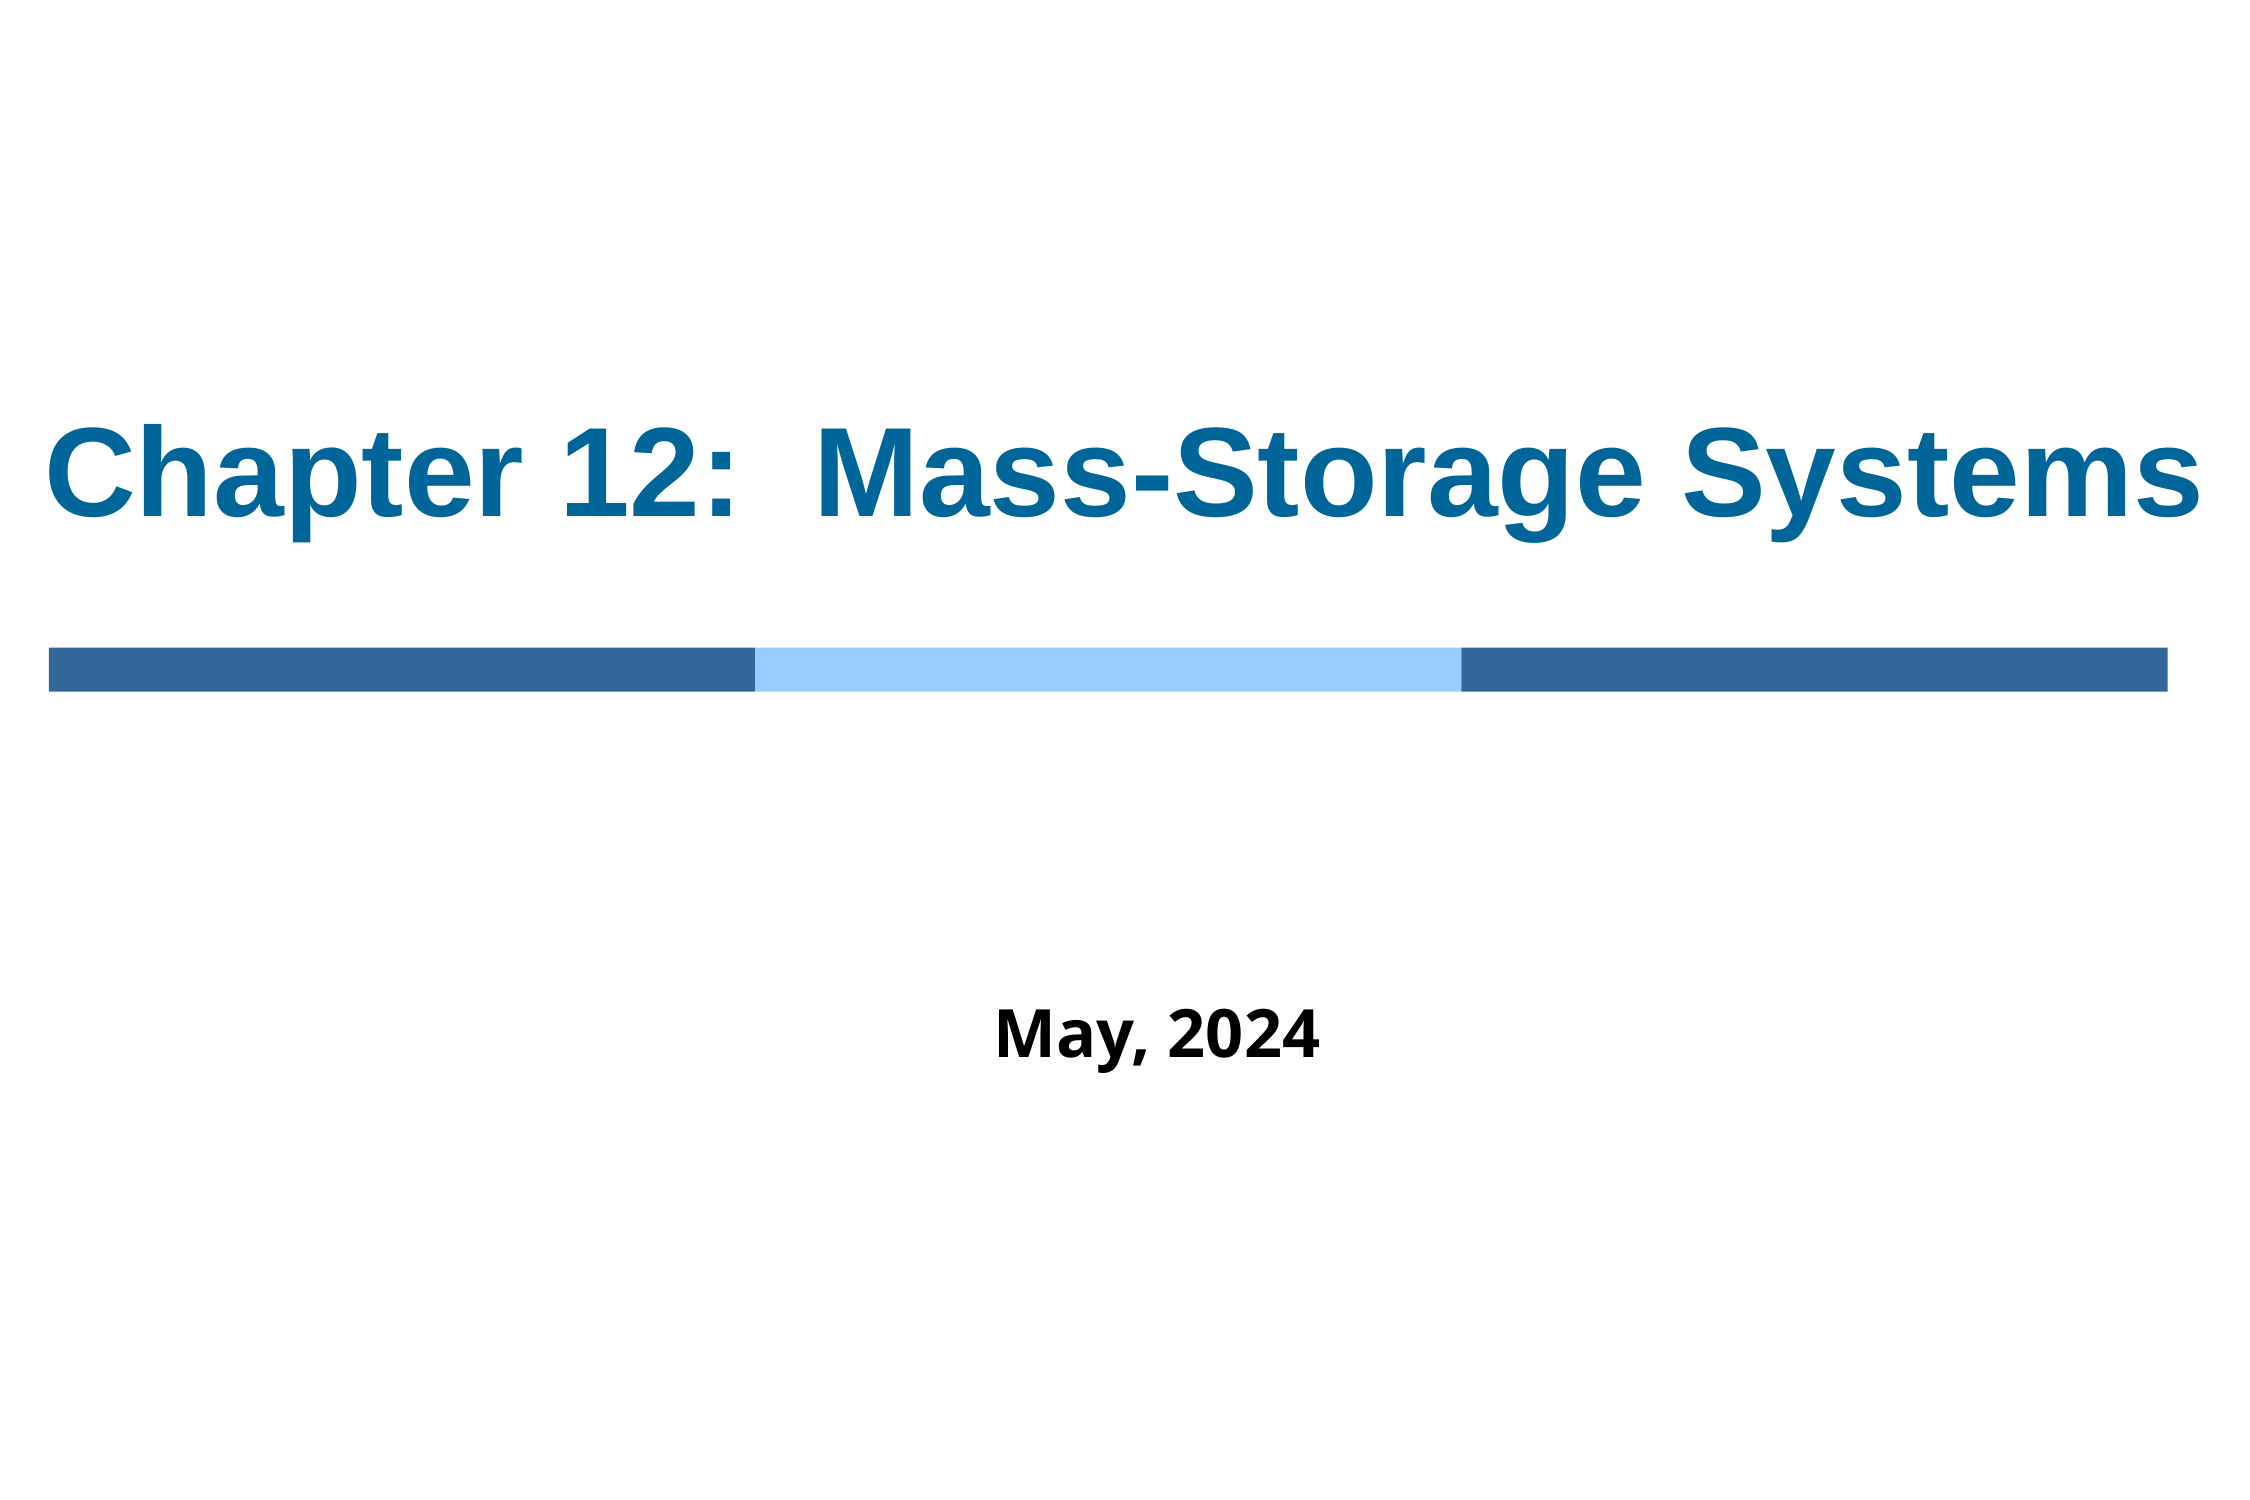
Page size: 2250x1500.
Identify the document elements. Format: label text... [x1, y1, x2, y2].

text_box May, 2024 [978, 983, 1661, 1078]
title Chapter 12: Mass-Storage Systems [0, 87, 2250, 553]
